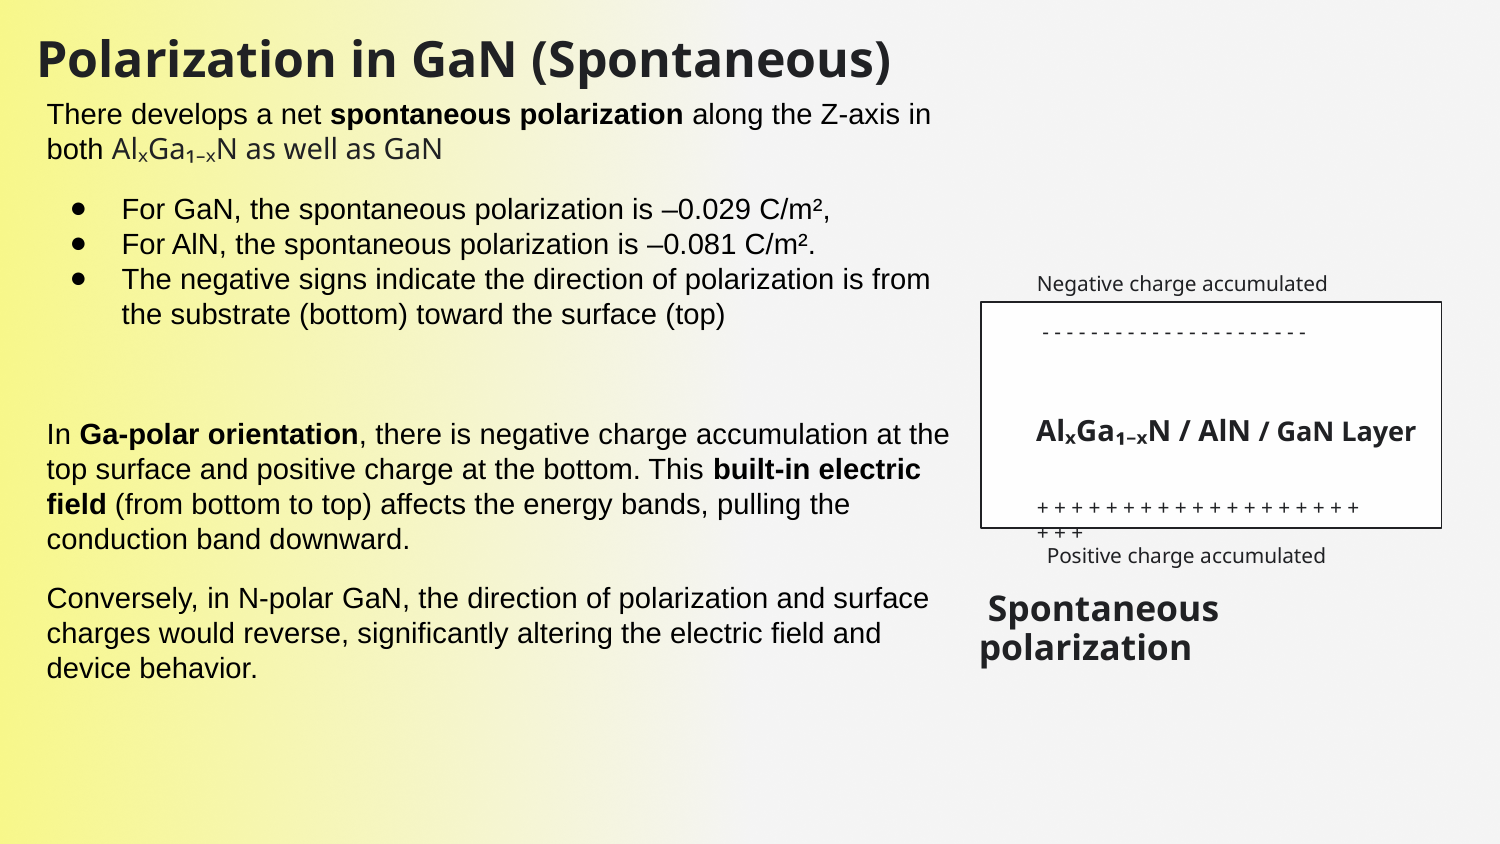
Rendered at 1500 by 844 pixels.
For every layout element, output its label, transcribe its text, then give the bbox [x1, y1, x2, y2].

text_box Positive charge accumulated [1031, 527, 1395, 576]
text_box Negative charge accumulated [1021, 255, 1385, 303]
picture [0, 0, 1500, 844]
title Polarization in GaN (Spontaneous) [36, 6, 967, 88]
list There develops a net spontaneous polarization along the Z-axis in both AlₓGa₁₋ₓN as well as GaN For GaN, the spontaneous polarization is –0.029 C/m², For AlN, the spontaneous polarization is –0.081 C/m². The negative signs indicate the direction of polarization is from the substrate (bottom) toward the surface (top) In Ga-polar orientation, there is negative charge accumulation at the top surface and positive charge at the bottom. This built-in electric field (from bottom to top) affects the energy bands, pulling the conduction band downward. Conversely, in N-polar GaN, the direction of polarization and surface charges would reverse, significantly altering the electric field and device behavior. [46, 95, 978, 768]
text_box [981, 301, 1442, 528]
text_box - - - - - - - - - - - - - - - - - - - - - - [1021, 303, 1385, 353]
text_box AlₓGa₁₋ₓN / AlN / GaN Layer [1007, 397, 1442, 446]
text_box + + + + + + + + + + + + + + + + + + + + + + [1021, 479, 1385, 528]
text_box Spontaneous polarization [963, 576, 1456, 683]
